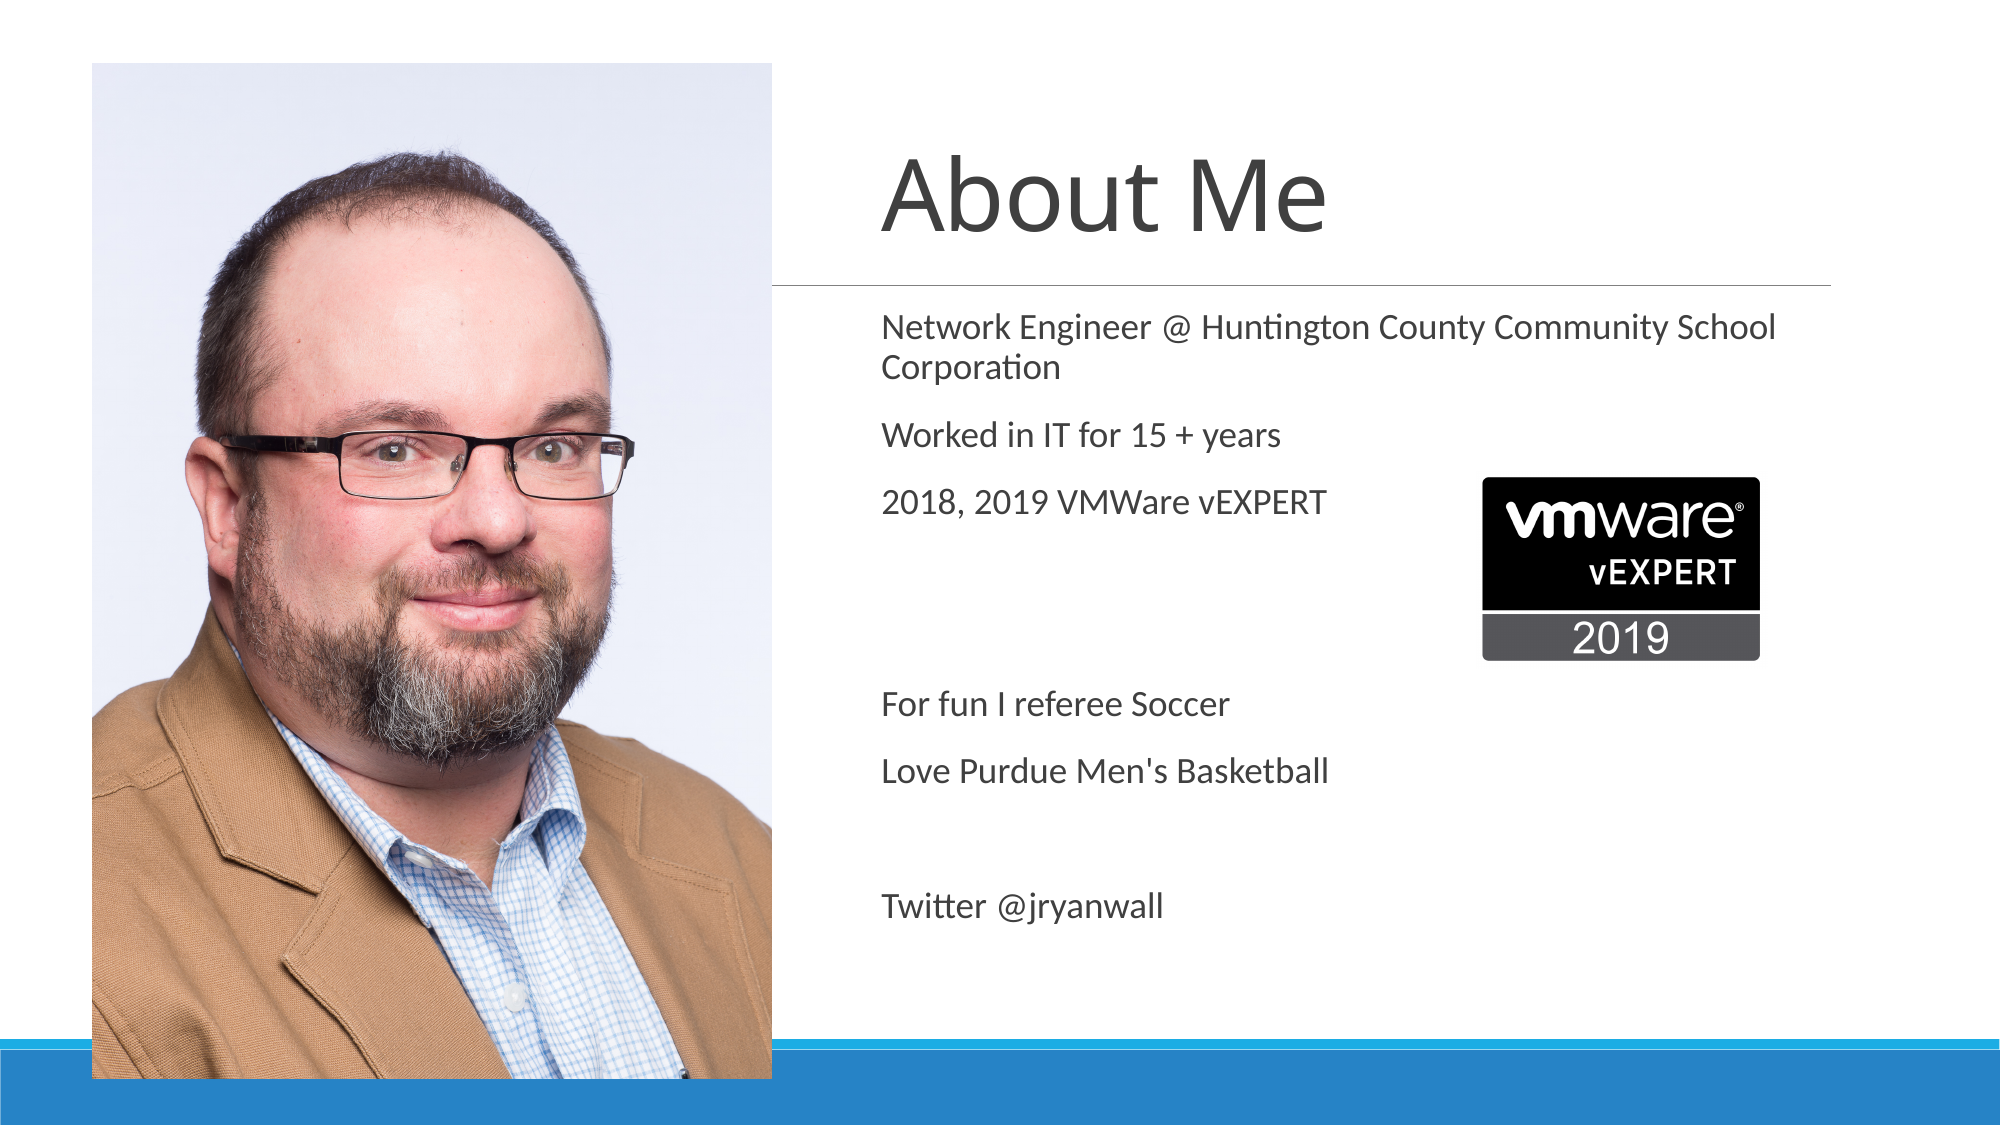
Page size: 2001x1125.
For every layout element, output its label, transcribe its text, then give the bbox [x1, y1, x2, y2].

picture [1476, 471, 1768, 669]
picture [92, 62, 772, 1080]
title About Me [866, 99, 1825, 260]
list Network Engineer @ Huntington County Community School Corporation Worked in IT for 15 + years 2018, 2019 VMWare vEXPERT For fun I referee Soccer Love Purdue Men's Basketball Twitter @jryanwall [866, 299, 1825, 935]
